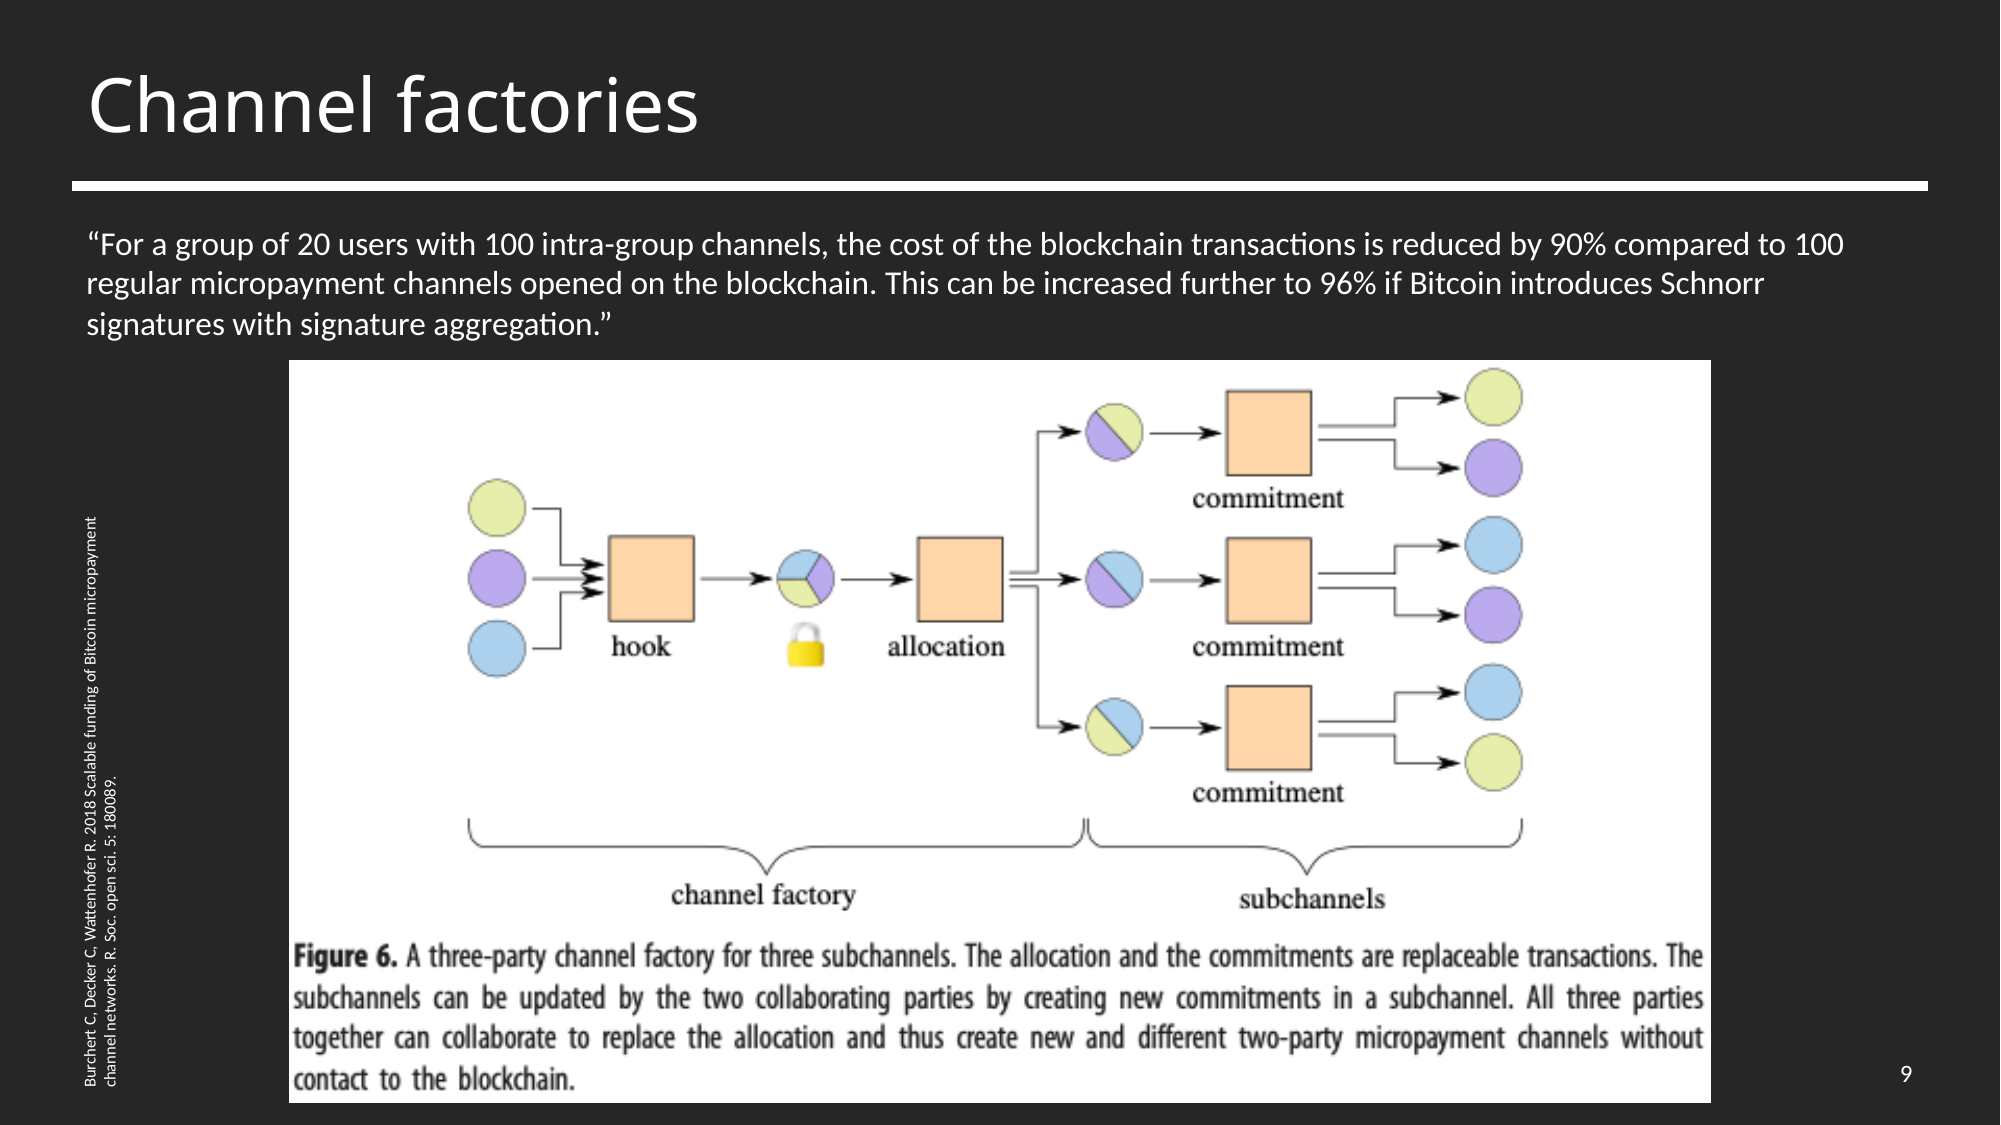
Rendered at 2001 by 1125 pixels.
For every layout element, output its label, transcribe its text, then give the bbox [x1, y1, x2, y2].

picture [289, 360, 1711, 1103]
title Channel factories [72, 59, 1929, 165]
text_box Burchert C, Decker C, Wattenhofer R. 2018 Scalable funding of Bitcoin micropayment channel networks. R. Soc. open sci. 5: 180089. [71, 463, 127, 1103]
slide_number 9 [1767, 1042, 1928, 1103]
text_box “For a group of 20 users with 100 intra-group channels, the cost of the blockchain transactions is reduced by 90% compared to 100 regular micropayment channels opened on the blockchain. This can be increased further to 96% if Bitcoin introduces Schnorr signatures with signature aggregation.” [71, 214, 1928, 349]
